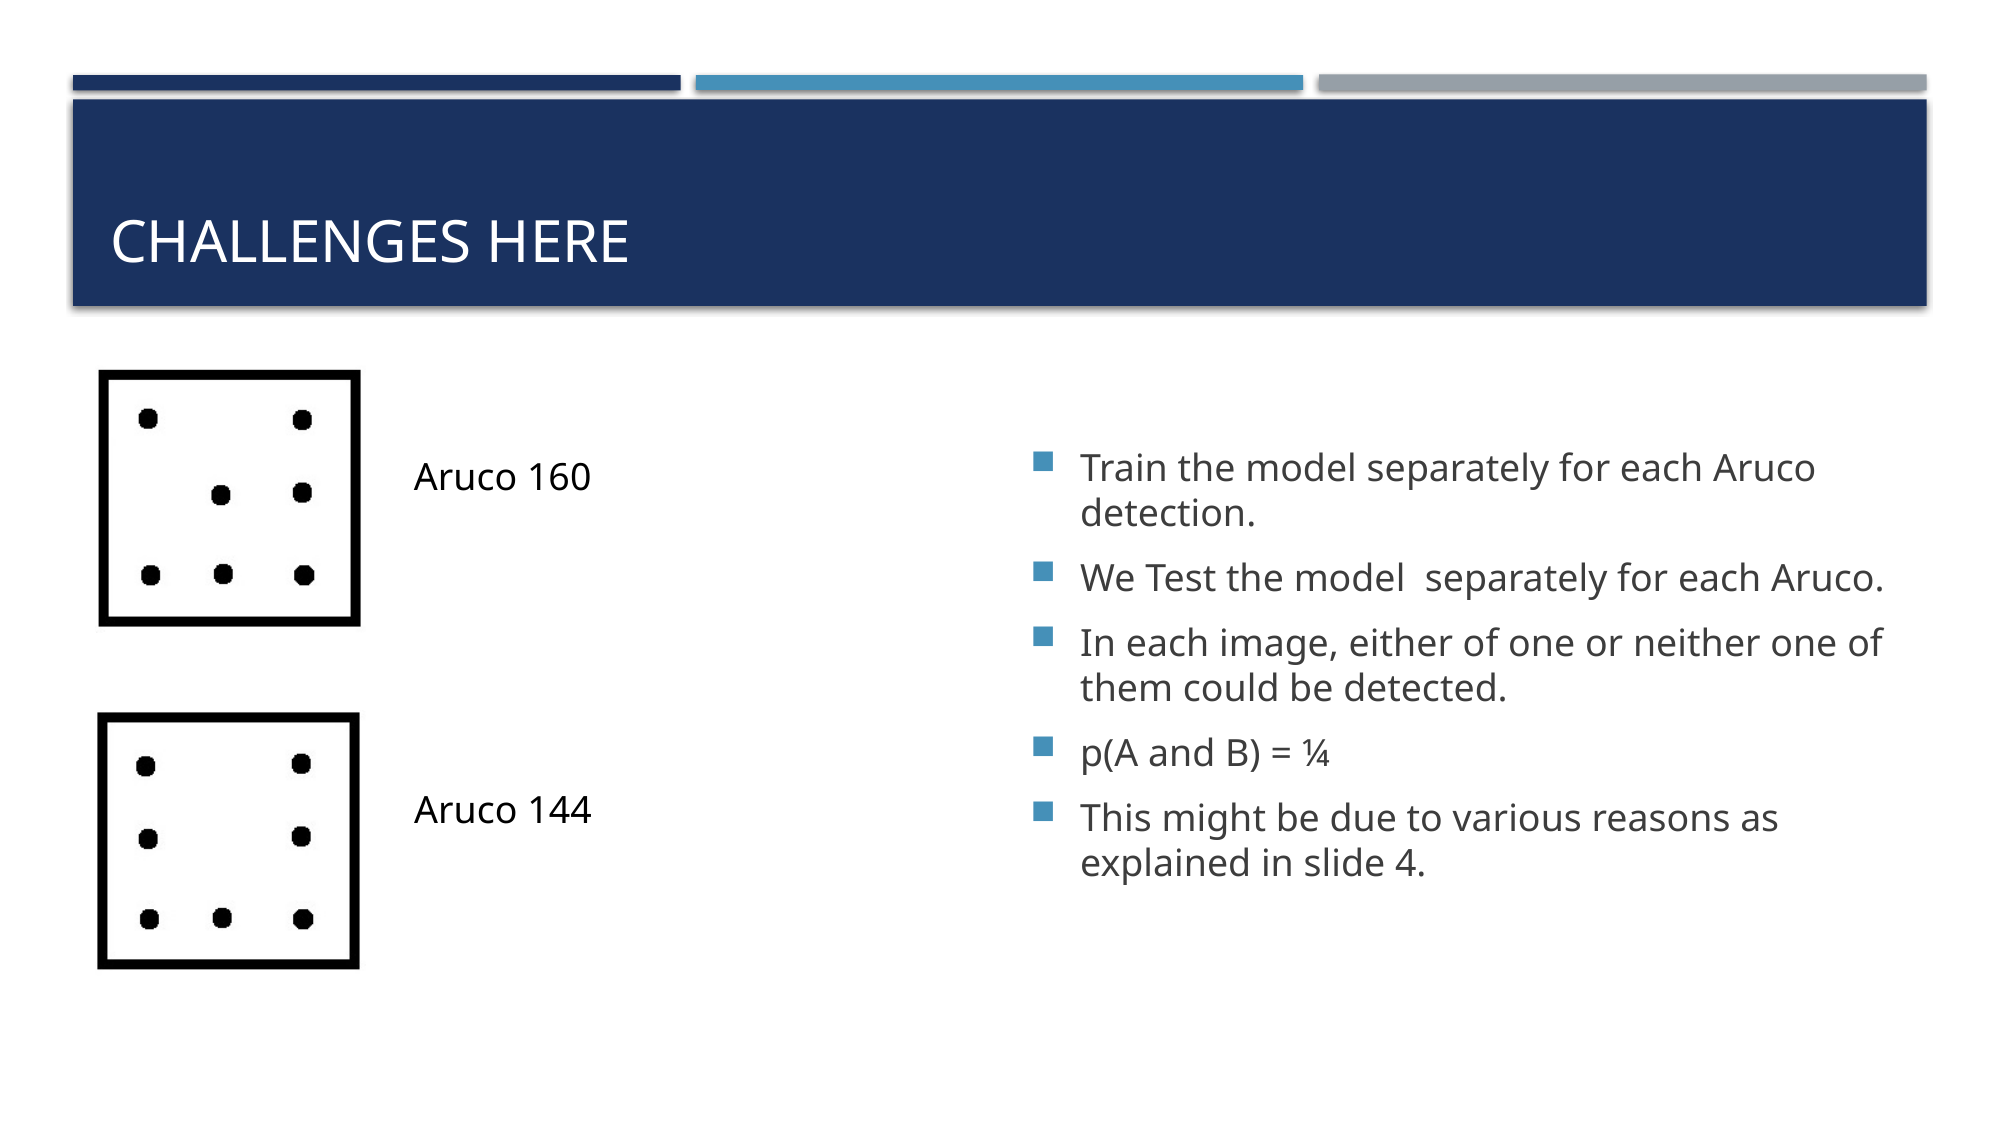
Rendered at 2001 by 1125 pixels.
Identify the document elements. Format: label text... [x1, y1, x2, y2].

text_box Aruco 144 [399, 778, 635, 839]
picture [95, 709, 366, 977]
picture [94, 365, 367, 634]
text_box Train the model separately for each Aruco detection. We Test the model separately for each Aruco. In each image, either of one or neither one of them could be detected. p(A and B) = ¼ This might be due to various reasons as explained in slide 4. [1015, 365, 1905, 962]
text_box Aruco 160 [399, 445, 671, 506]
text_box Challenges here [95, 119, 1905, 282]
